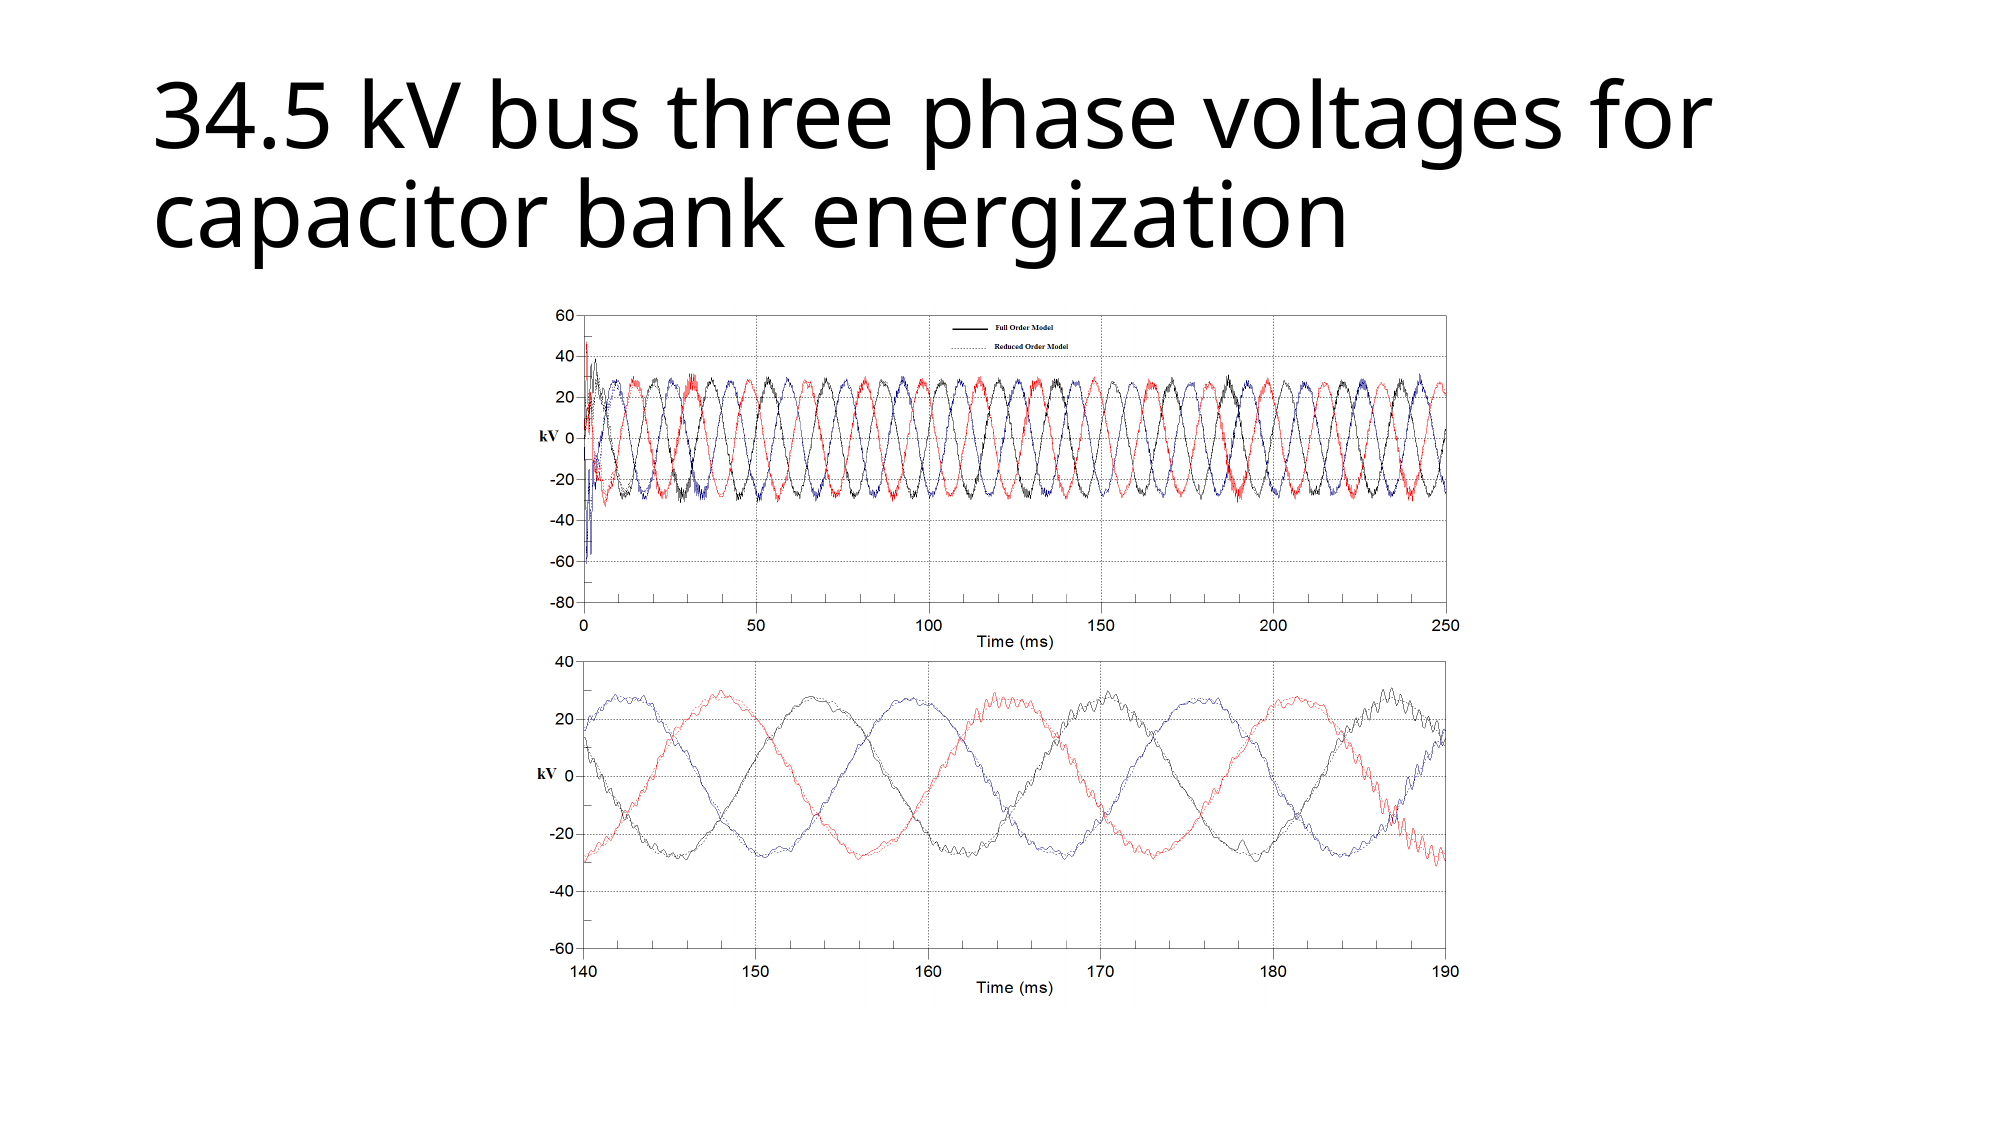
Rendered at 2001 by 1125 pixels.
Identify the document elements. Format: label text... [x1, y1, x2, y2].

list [534, 299, 1466, 1014]
title 34.5 kV bus three phase voltages for capacitor bank energization [137, 59, 1863, 278]
